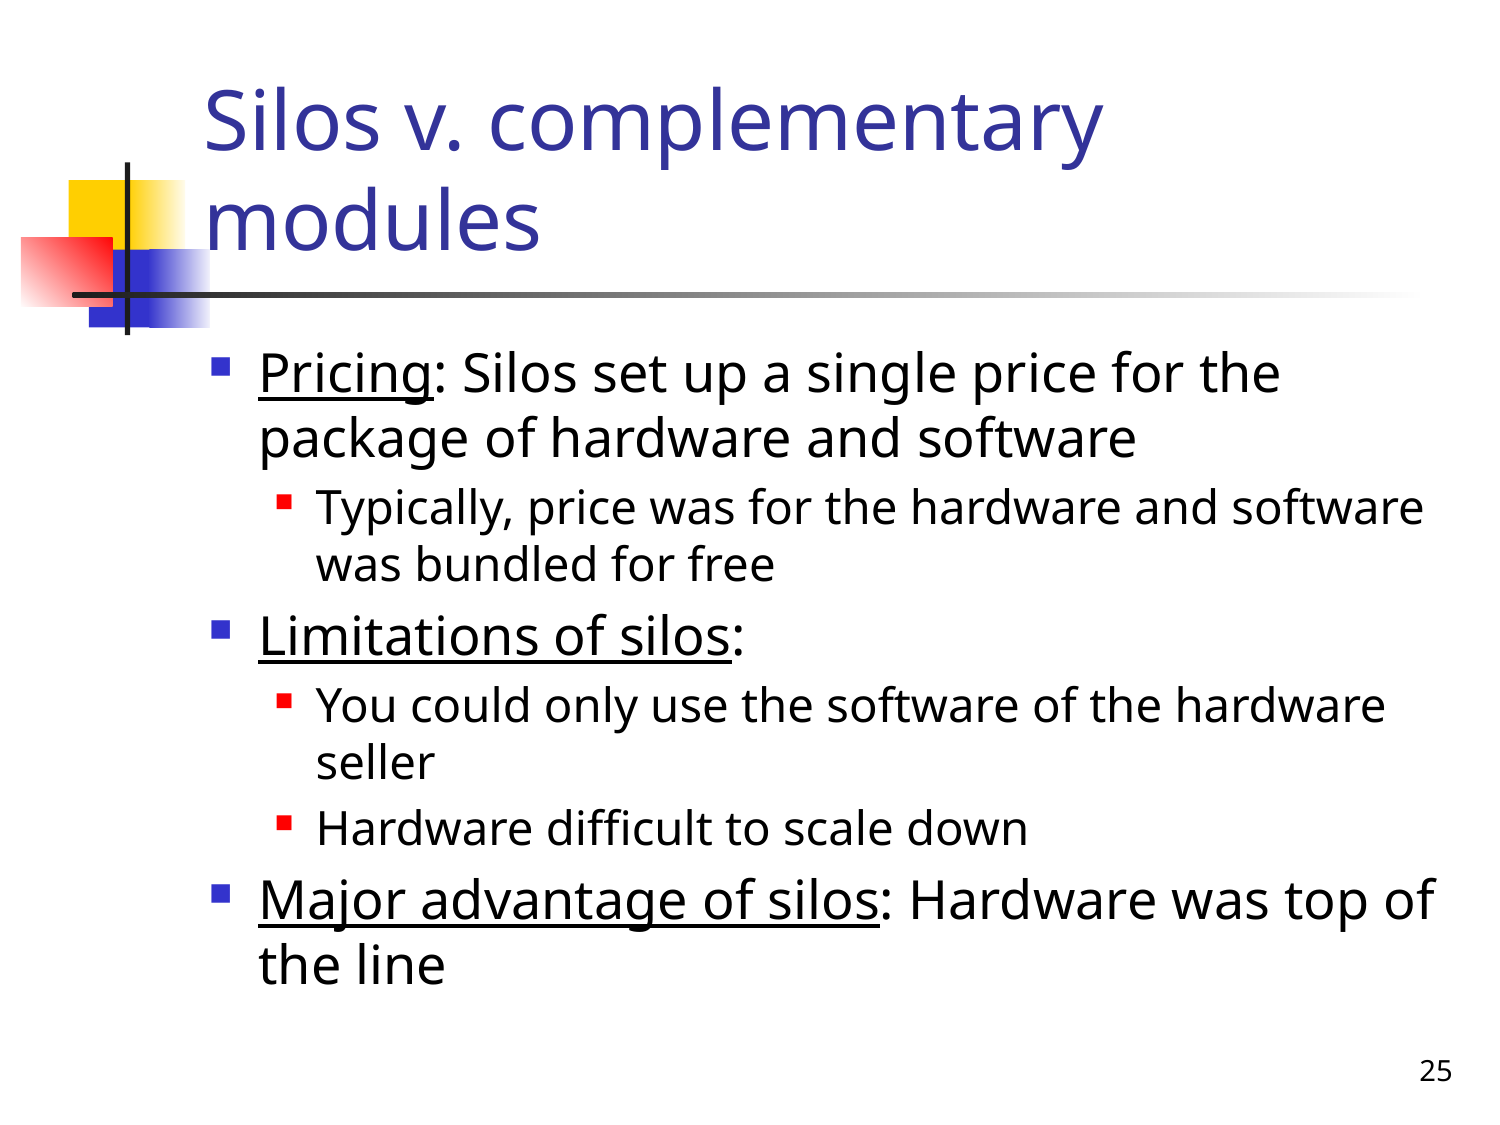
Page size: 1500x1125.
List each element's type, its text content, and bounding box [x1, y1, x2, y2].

slide_number 25 [1154, 1023, 1468, 1100]
title Silos v. complementary modules [188, 35, 1468, 275]
list Pricing: Silos set up a single price for the package of hardware and software Typically, price was for the hardware and software was bundled for free Limitations of silos: You could only use the software of the hardware seller Hardware difficult to scale down Major advantage of silos: Hardware was top of the line [193, 331, 1469, 1006]
